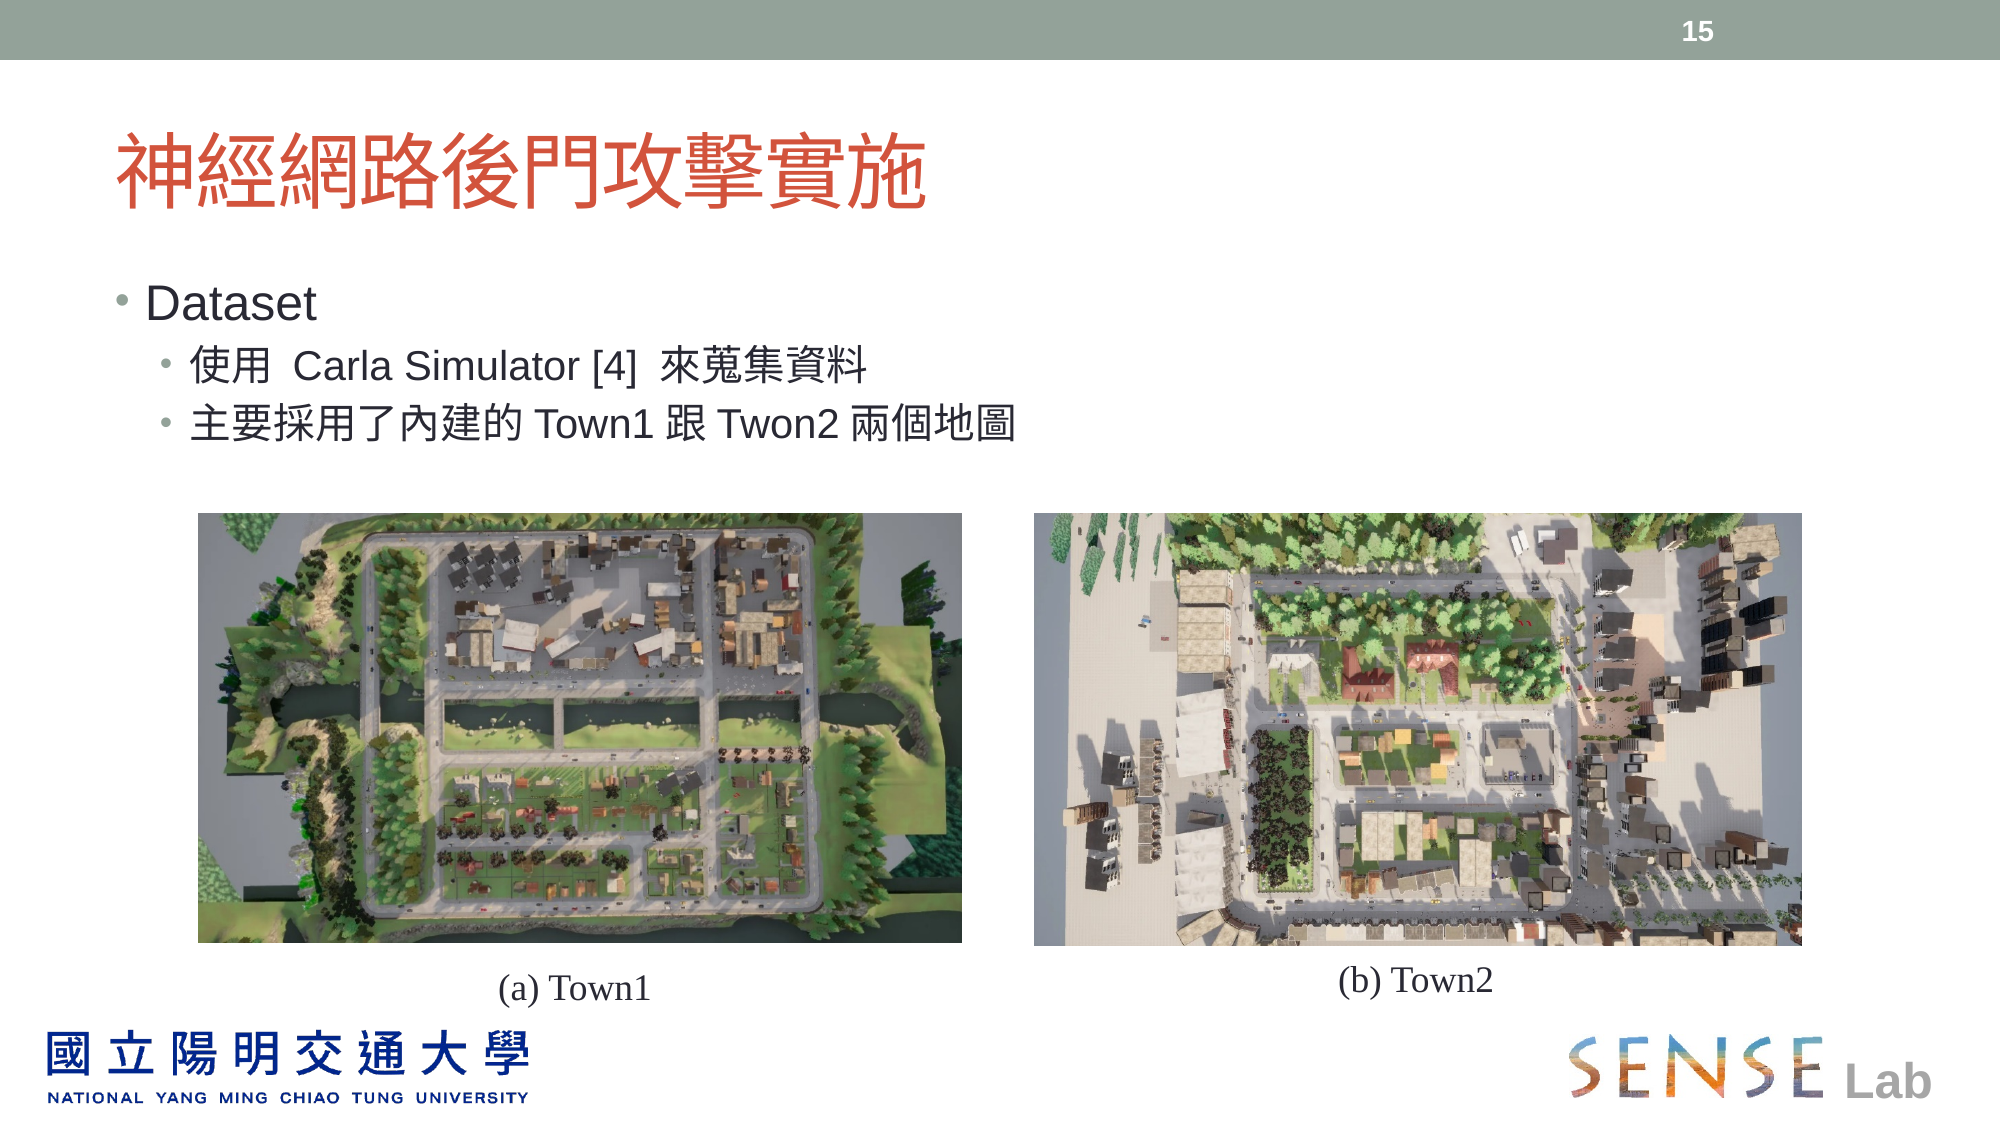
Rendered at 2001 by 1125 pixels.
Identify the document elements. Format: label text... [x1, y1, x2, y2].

picture [1034, 513, 1802, 946]
text_box (a) Town1 [483, 955, 677, 1016]
picture [1569, 1063, 1823, 1098]
slide_number 15 [1666, 3, 1900, 57]
picture [198, 513, 962, 944]
title 神經網路後門攻擊實施 [99, 87, 1900, 250]
picture [37, 1022, 538, 1110]
list Dataset 使用 Carla Simulator [4] 來蒐集資料 主要採用了內建的Town1跟Twon2兩個地圖 [99, 262, 1900, 1063]
text_box (b) Town2 [1323, 954, 1510, 1008]
